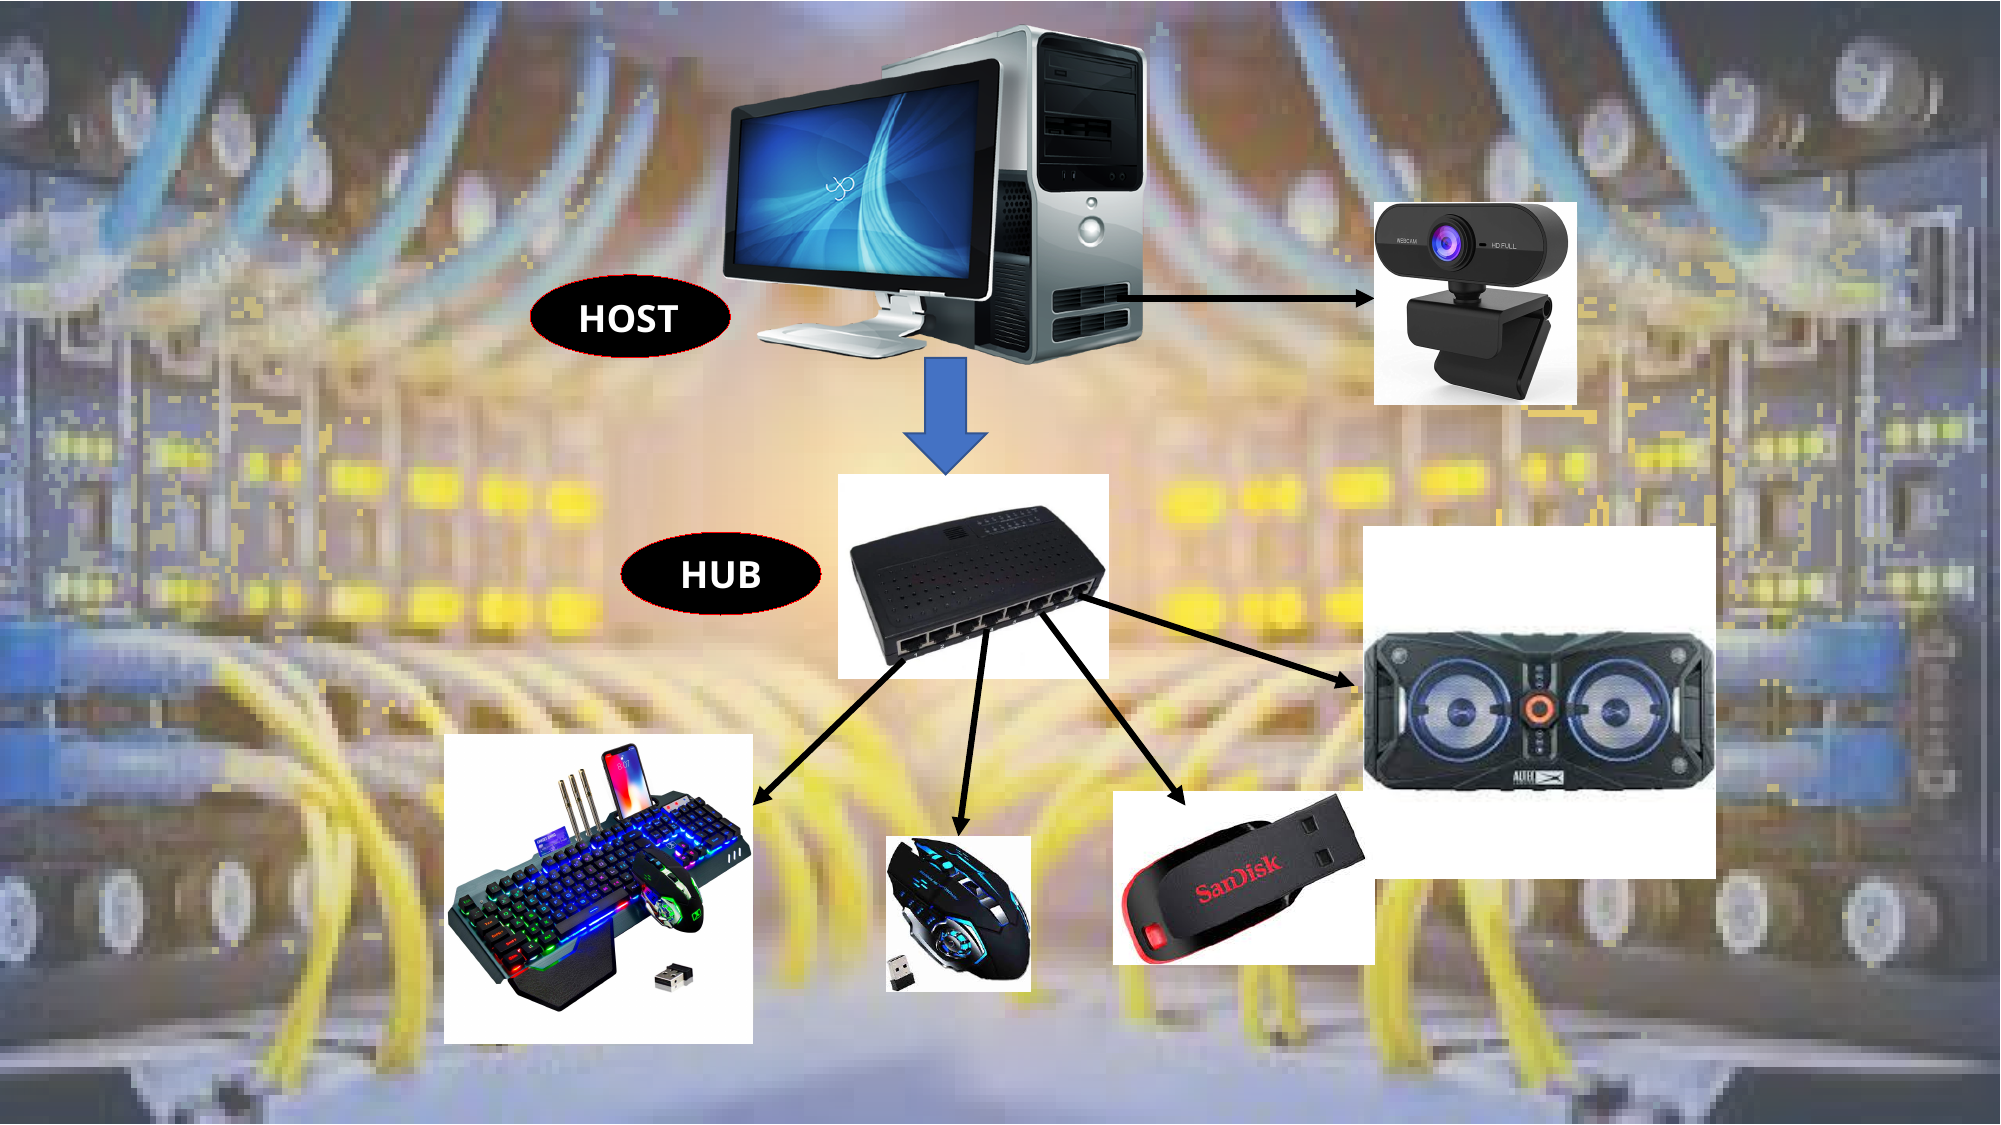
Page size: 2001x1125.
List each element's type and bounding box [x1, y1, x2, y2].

text_box [752, 659, 904, 806]
text_box [958, 629, 987, 836]
picture [0, 0, 2000, 1124]
text_box [1041, 612, 1186, 806]
text_box [1078, 595, 1355, 686]
